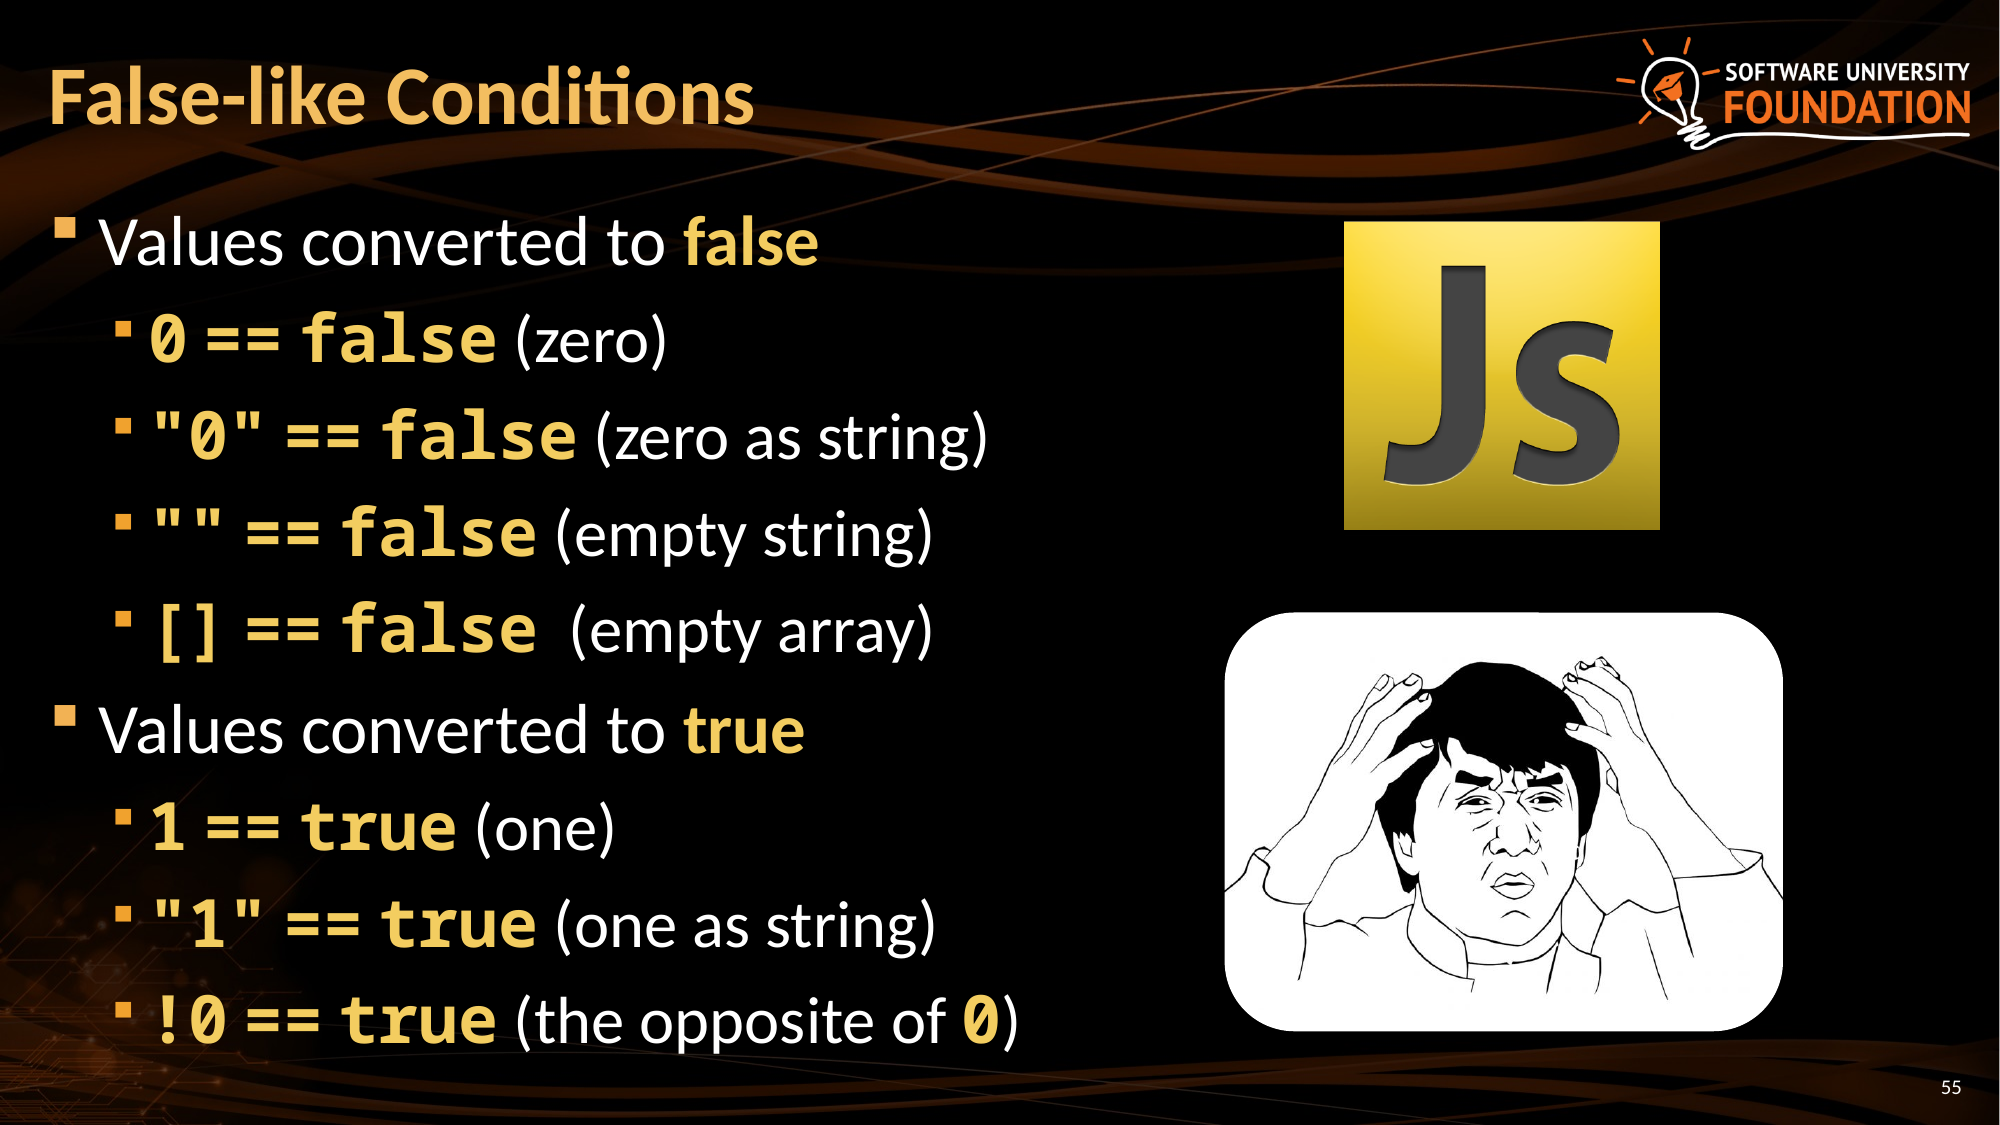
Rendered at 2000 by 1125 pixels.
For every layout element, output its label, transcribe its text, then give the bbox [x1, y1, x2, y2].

title False-like Conditions [30, 6, 1602, 189]
picture [0, 0, 2000, 1125]
list Values converted to false 0 == false (zero) "0" == false (zero as string) "" == false (empty string) [] == false (empty array) Values converted to true 1 == true (one) "1" == true (one as string) !0 == true (the opposite of 0) [31, 188, 1968, 1103]
